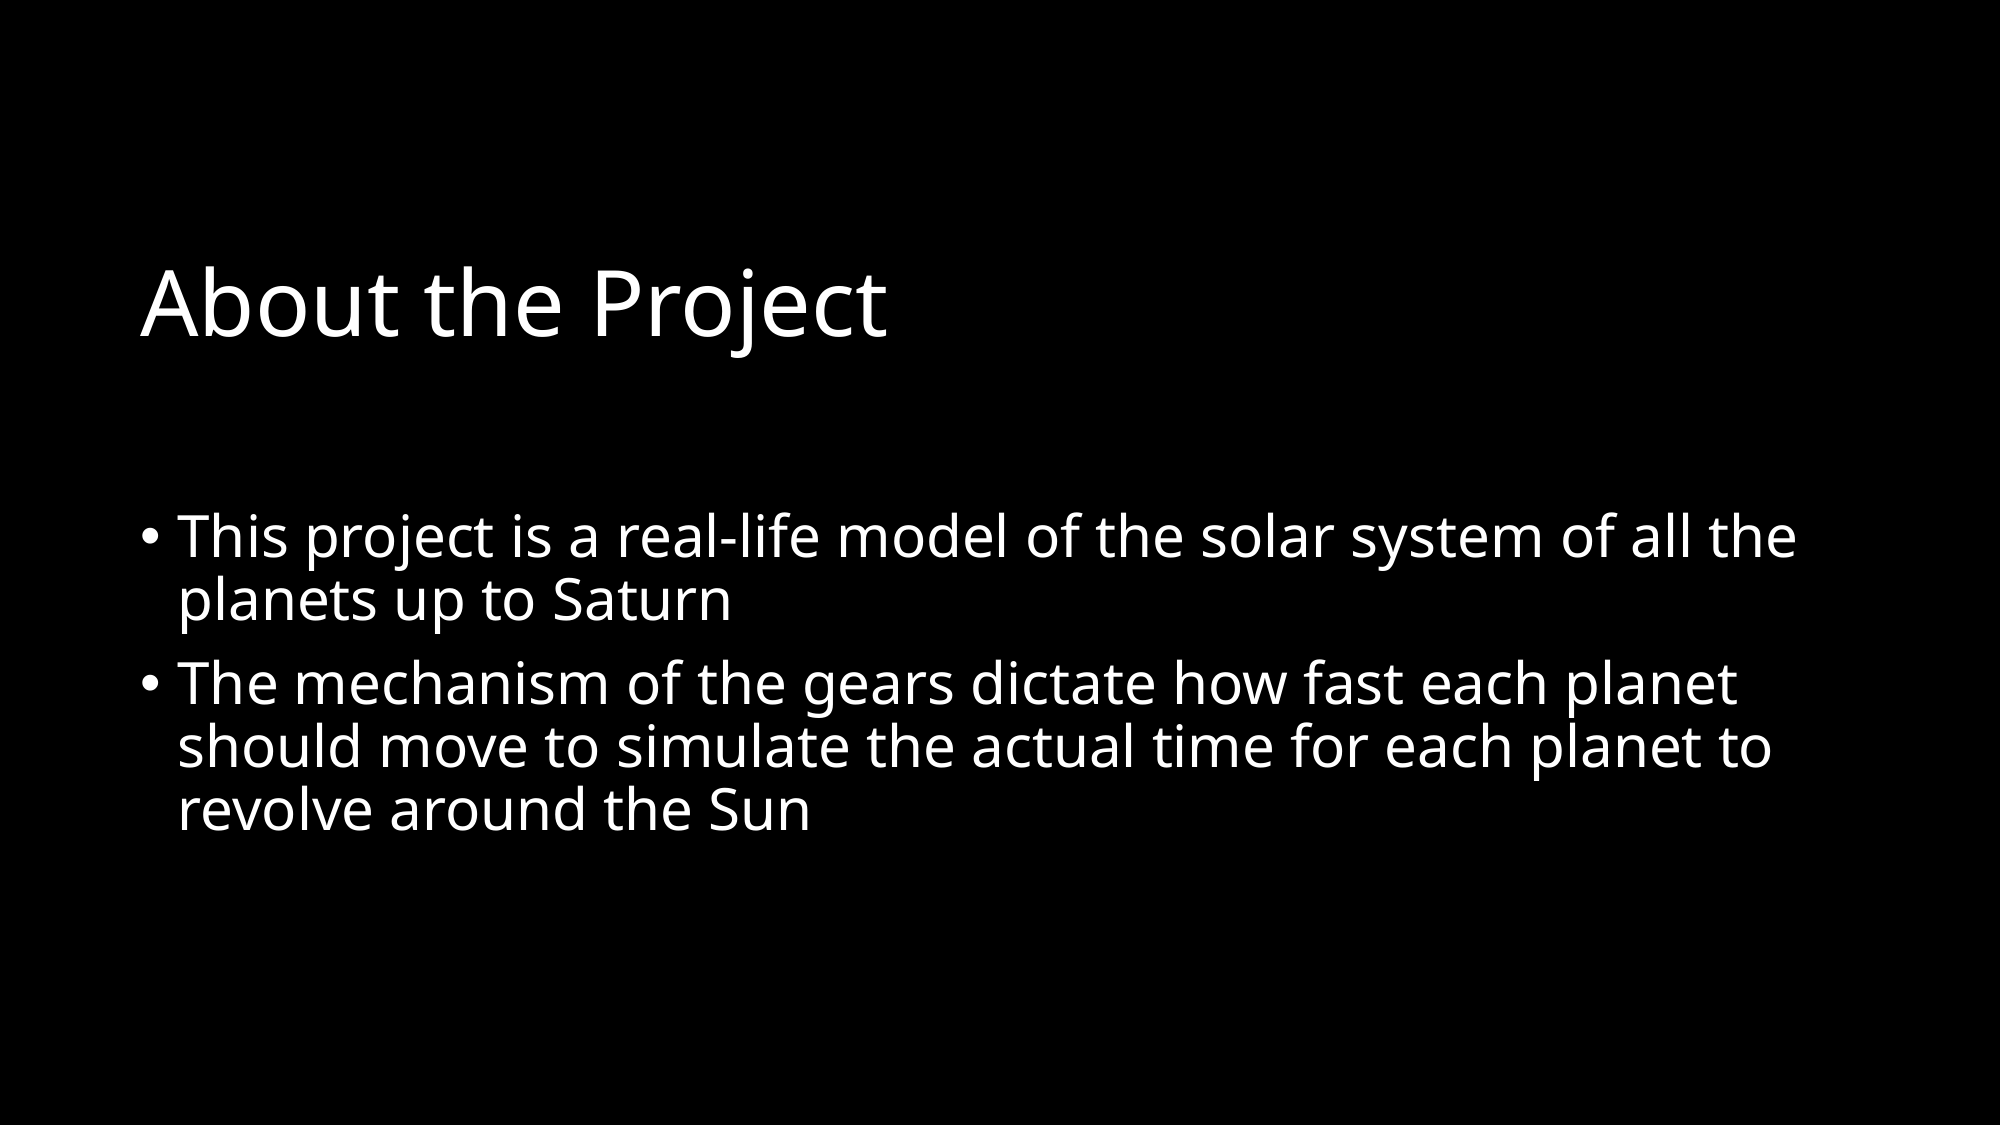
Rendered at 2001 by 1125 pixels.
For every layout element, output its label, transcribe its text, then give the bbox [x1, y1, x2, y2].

list This project is a real-life model of the solar system of all the planets up to Saturn The mechanism of the gears dictate how fast each planet should move to simulate the actual time for each planet to revolve around the Sun [125, 500, 1875, 1000]
title About the Project [125, 249, 1625, 458]
